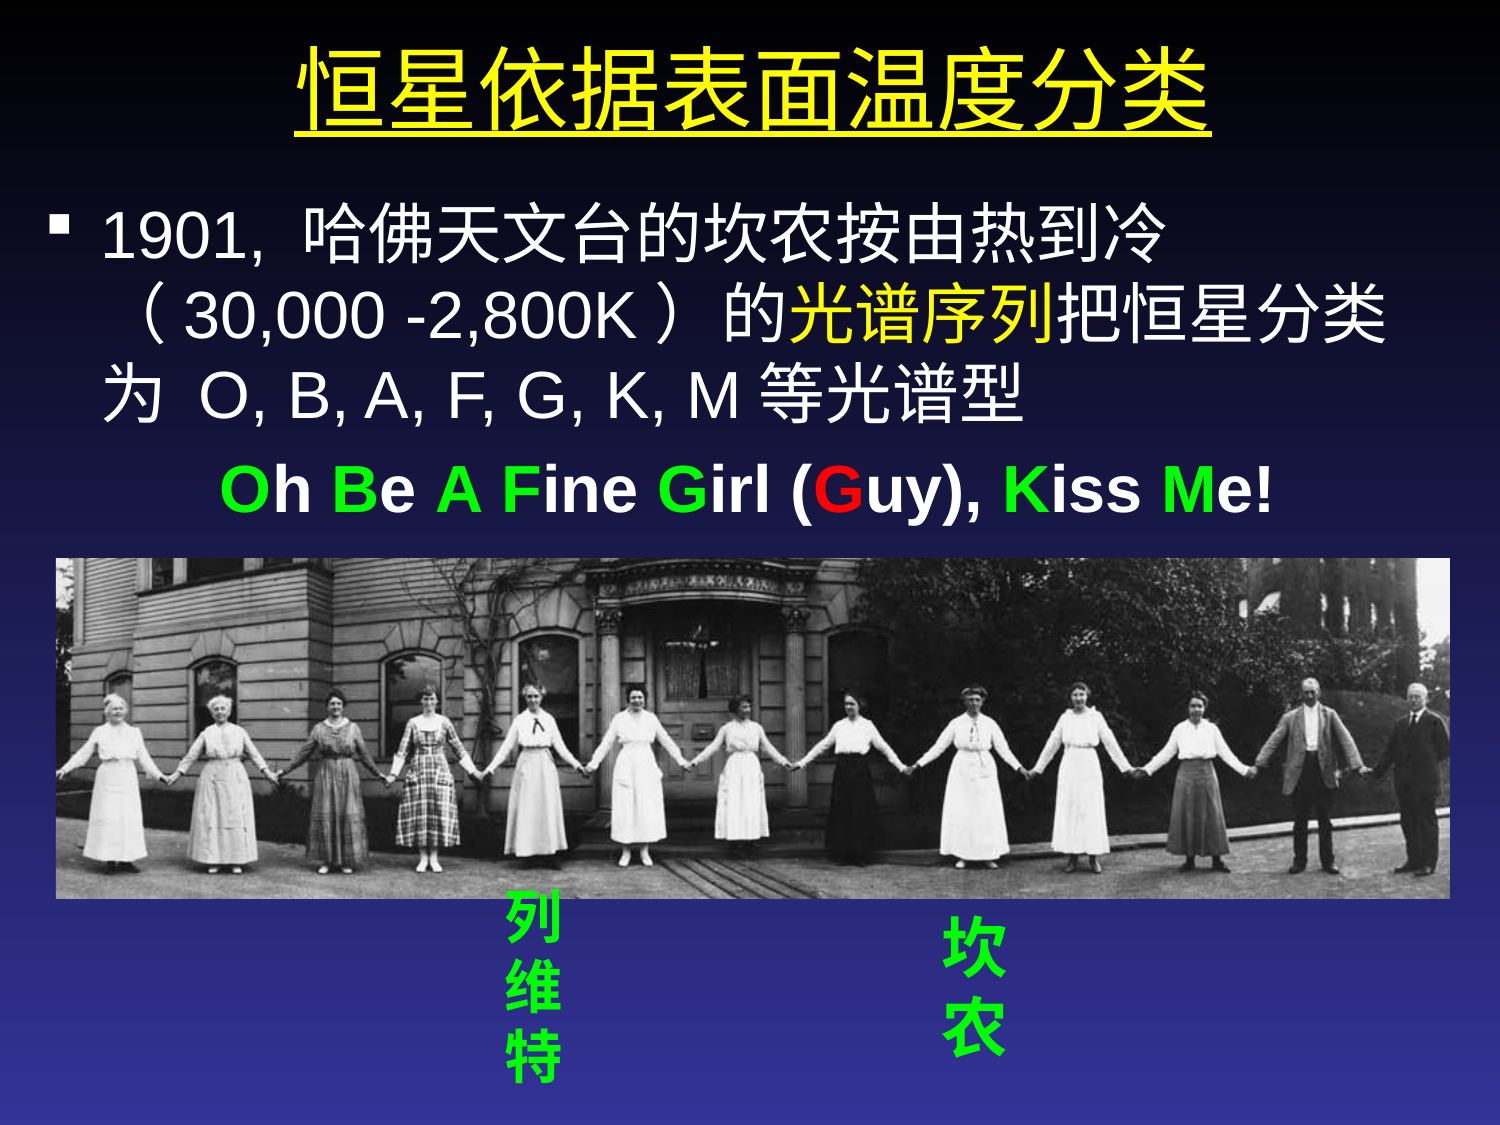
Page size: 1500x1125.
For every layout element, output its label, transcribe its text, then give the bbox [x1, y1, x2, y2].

text_box 坎农 [927, 907, 1069, 1073]
picture [55, 557, 1451, 899]
list 1901, 哈佛天文台的坎农按由热到冷（30,000 -2,800K）的光谱序列把恒星分类为 O, B, A, F, G, K, M等光谱型 Oh Be A Fine Girl (Guy), Kiss Me! [29, 184, 1467, 539]
text_box 列维特 [490, 907, 632, 1098]
title 恒星依据表面温度分类 [53, 31, 1454, 144]
